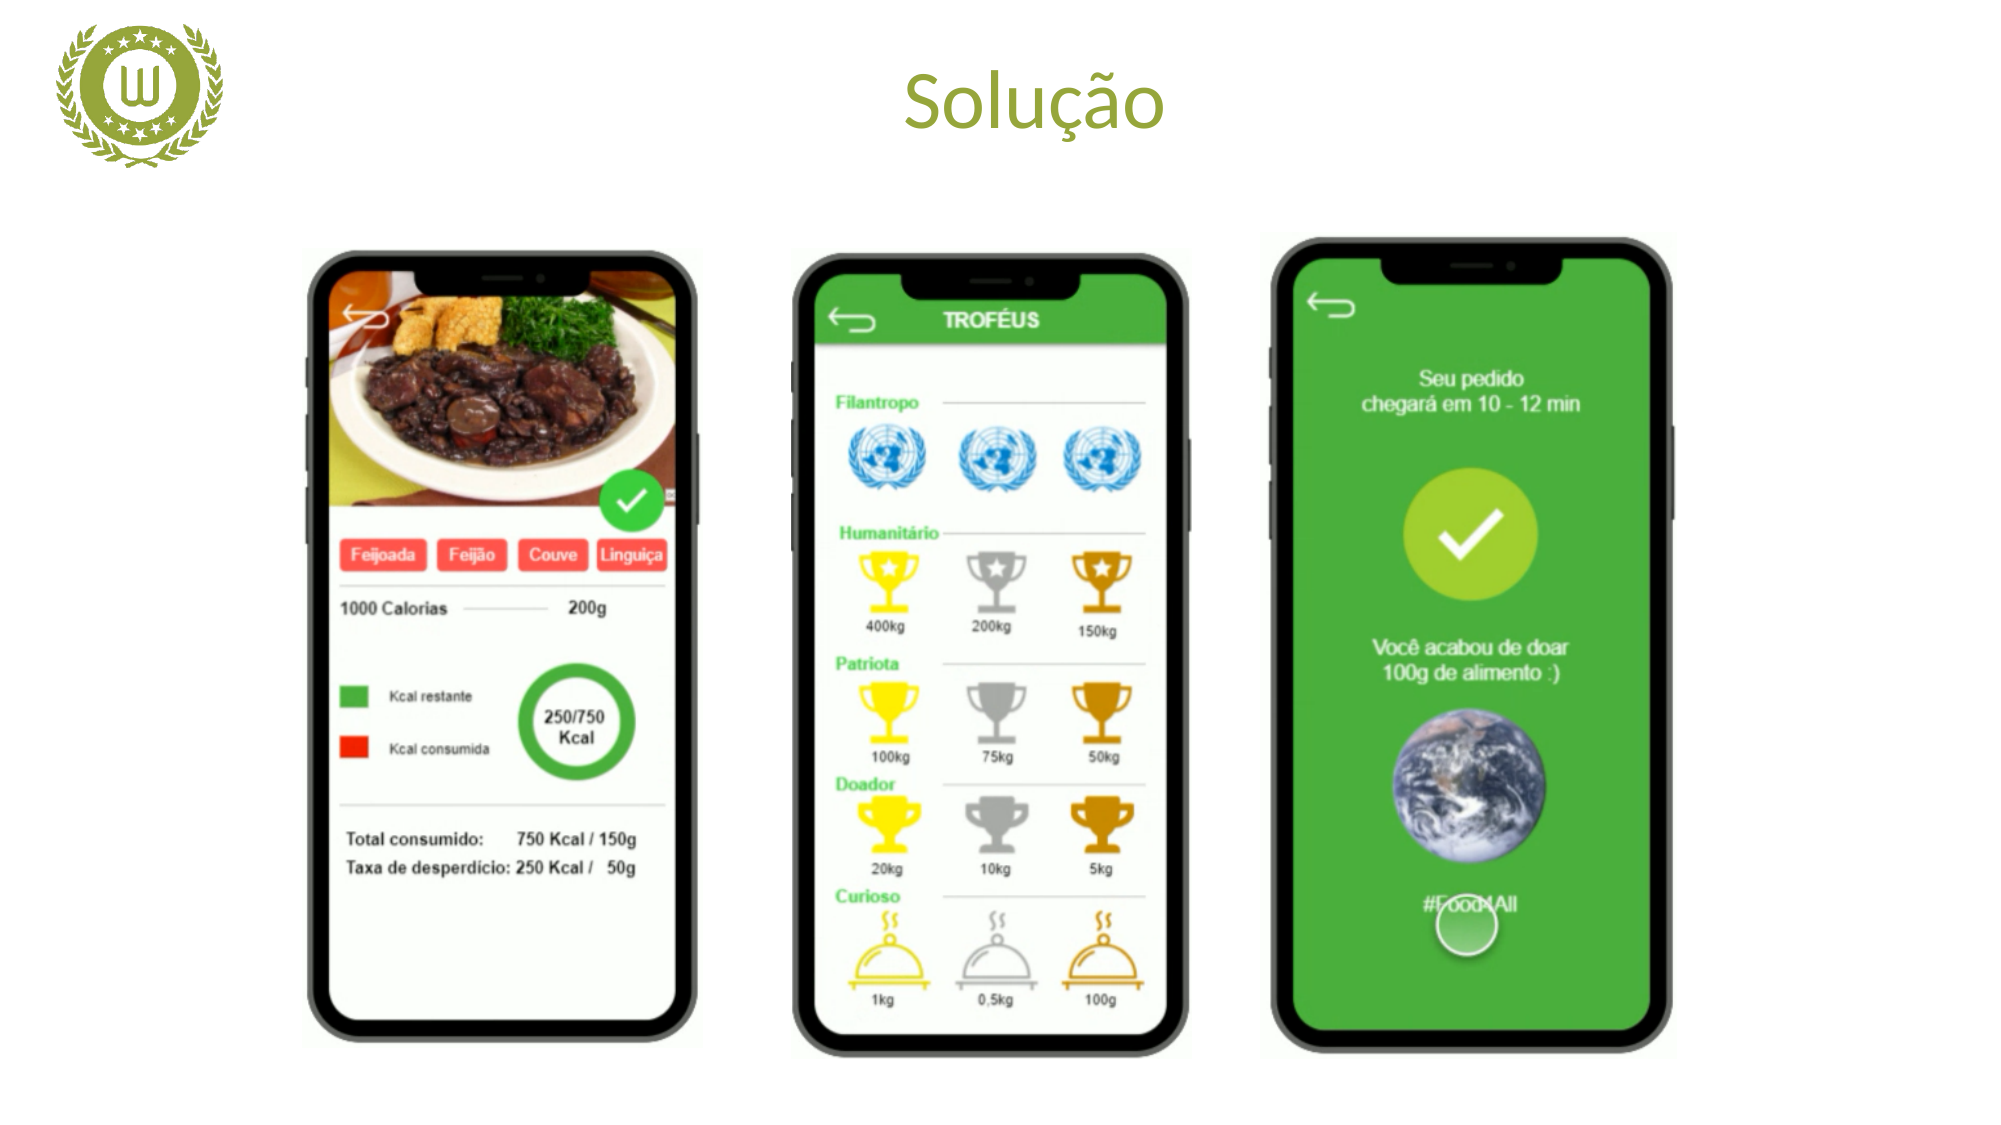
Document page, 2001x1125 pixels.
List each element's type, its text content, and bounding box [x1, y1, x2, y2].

picture [302, 248, 703, 1048]
picture [1260, 232, 1677, 1059]
picture [56, 24, 223, 168]
text_box Solução [810, 37, 1261, 153]
picture [791, 248, 1192, 1059]
